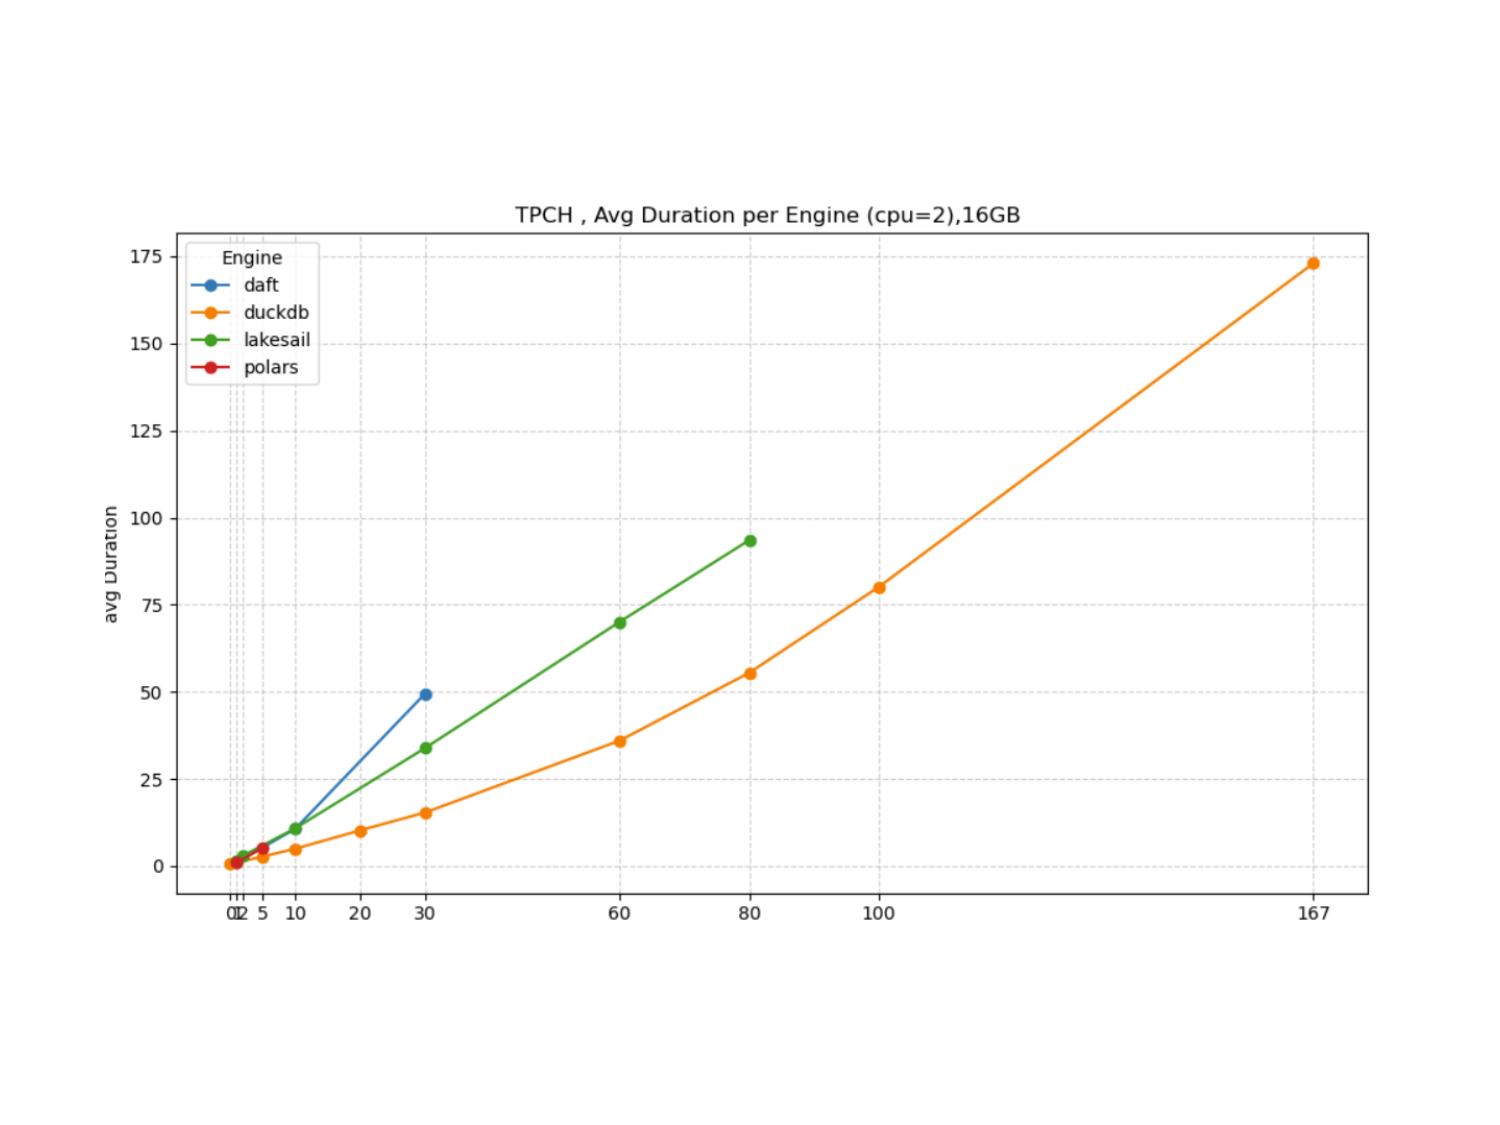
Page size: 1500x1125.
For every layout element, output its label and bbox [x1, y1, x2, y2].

picture [105, 199, 1395, 926]
